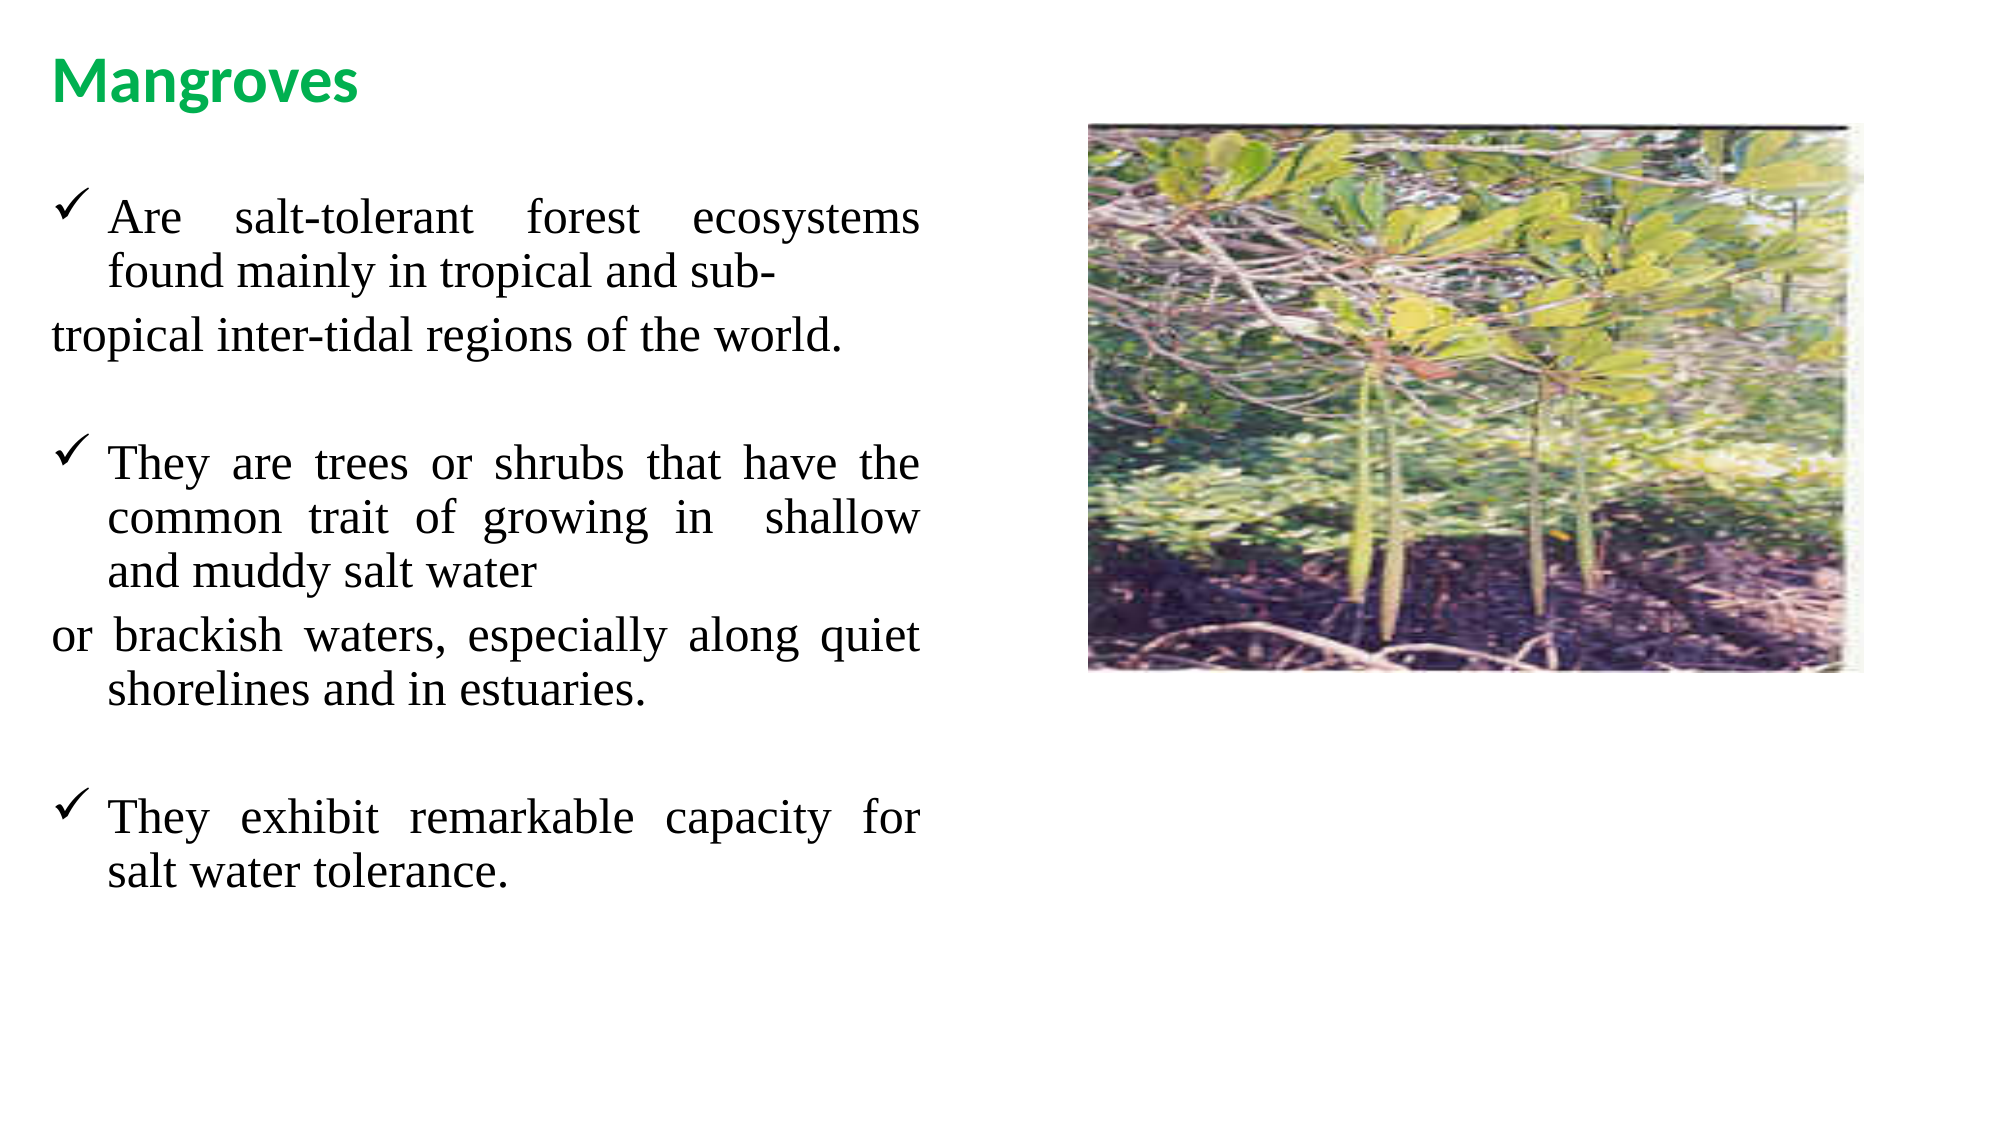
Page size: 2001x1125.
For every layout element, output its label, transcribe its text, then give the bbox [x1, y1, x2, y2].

list Mangroves Are salt-tolerant forest ecosystems found mainly in tropical and sub- tropical inter-tidal regions of the world. They are trees or shrubs that have the common trait of growing in shallow and muddy salt water or brackish waters, especially along quiet shorelines and in estuaries. They exhibit remarkable capacity for salt water tolerance. [36, 37, 937, 1075]
picture [1088, 122, 1864, 673]
